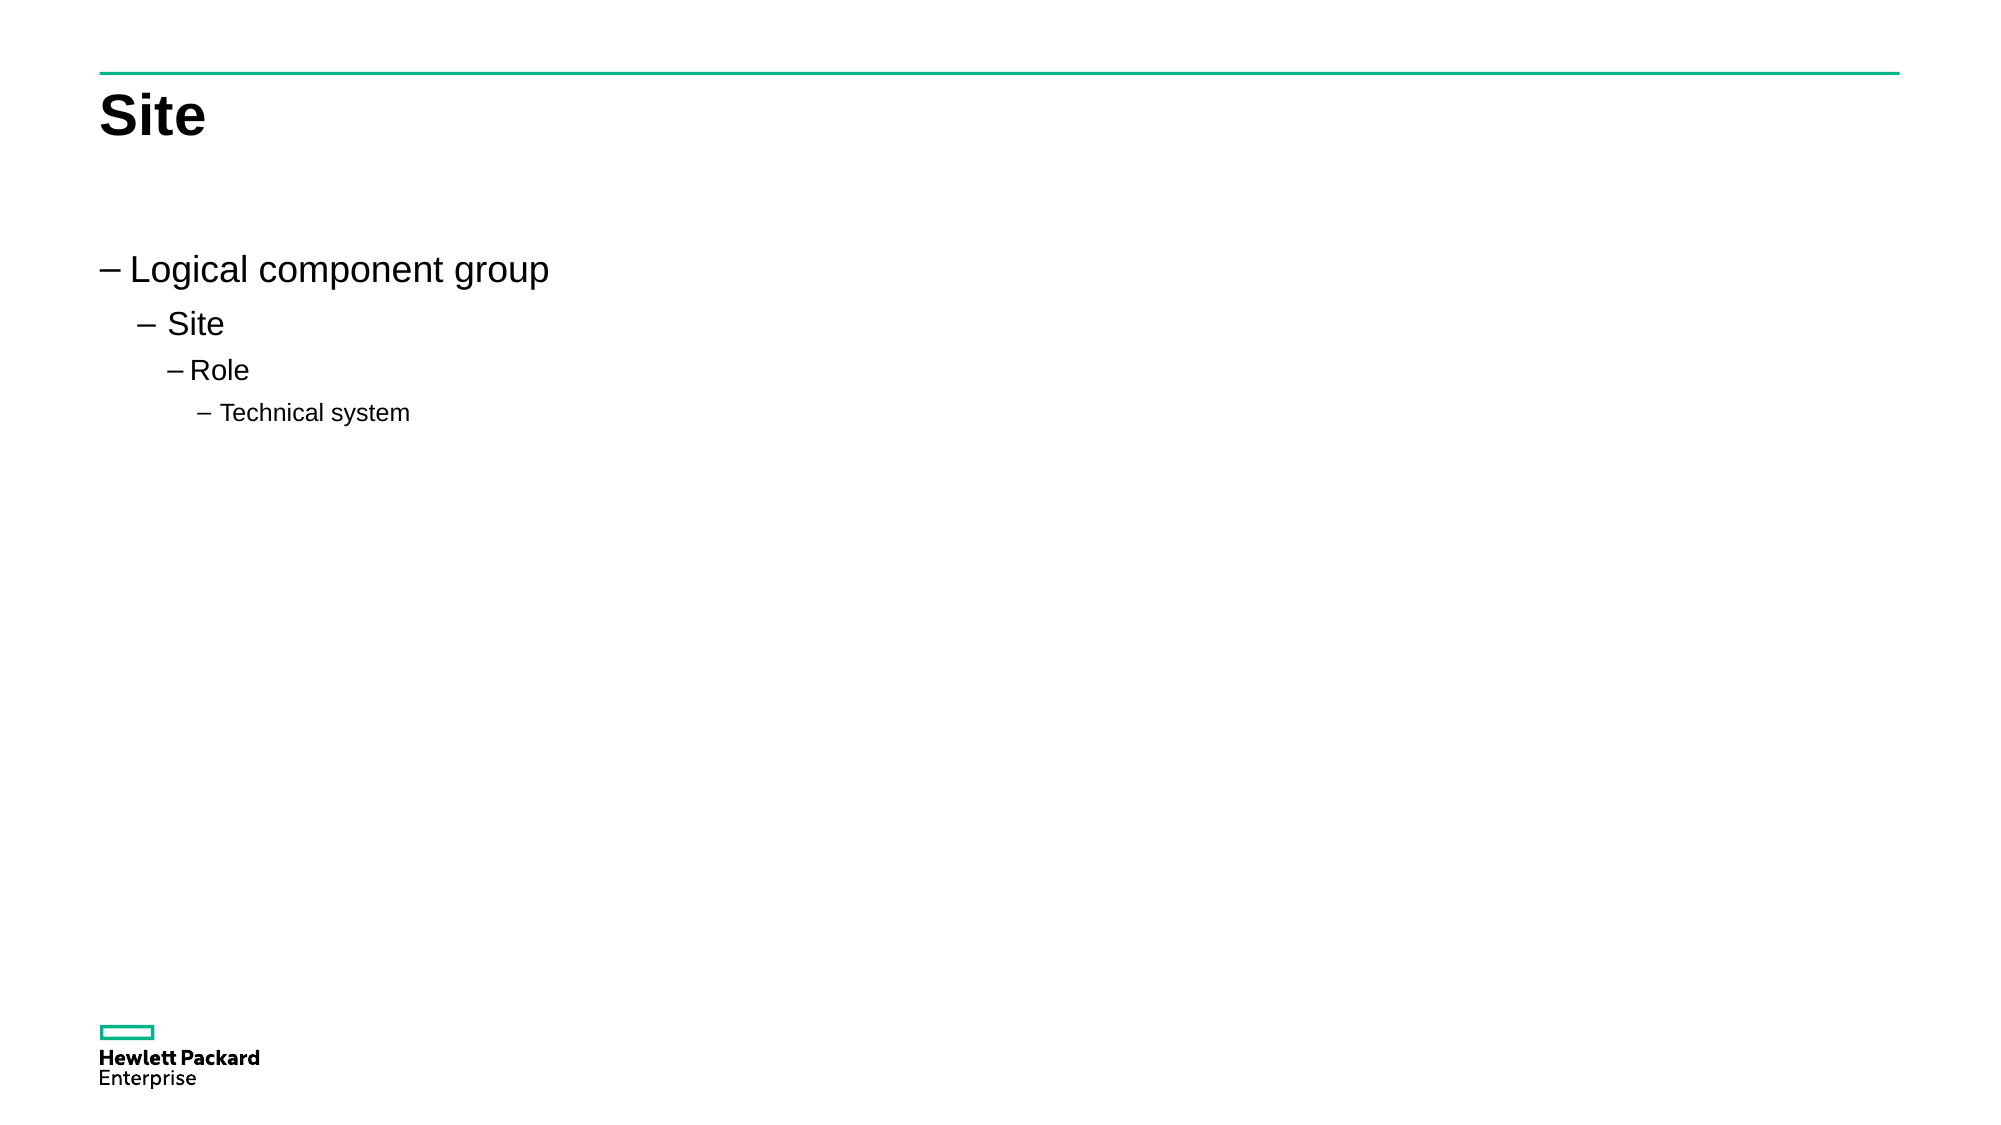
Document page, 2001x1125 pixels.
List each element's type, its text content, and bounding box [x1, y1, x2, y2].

title Site [99, 85, 1900, 225]
list Logical component group Site Role Technical system [99, 249, 1900, 1000]
